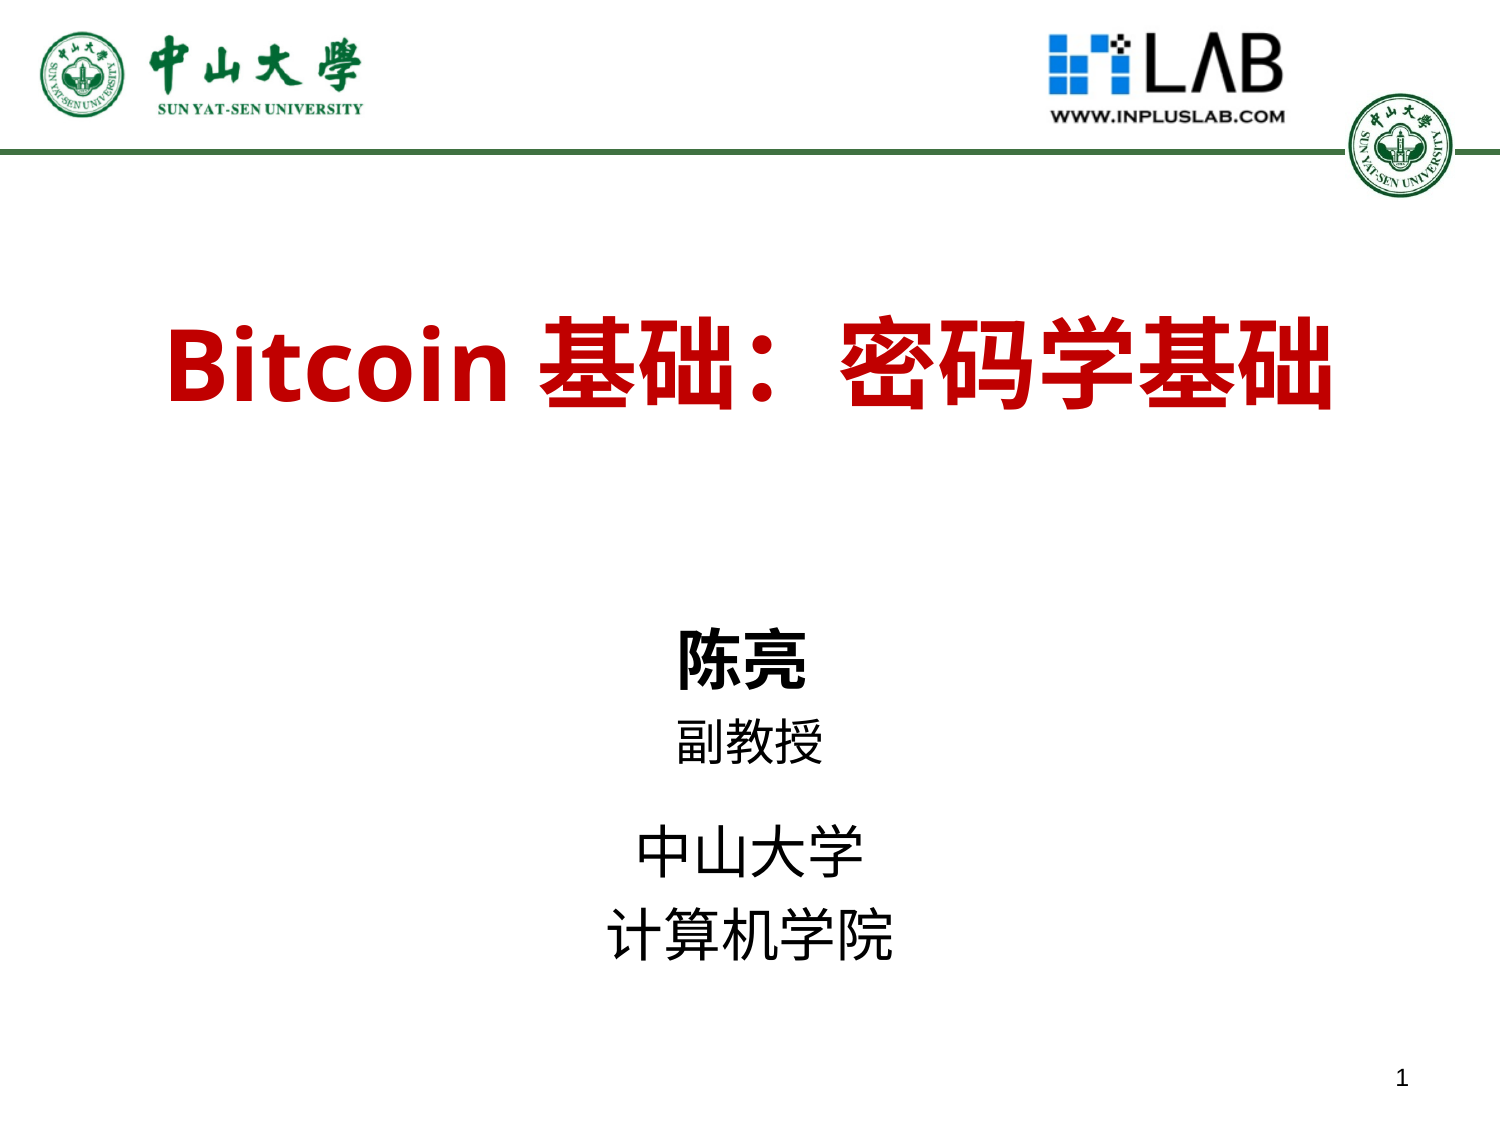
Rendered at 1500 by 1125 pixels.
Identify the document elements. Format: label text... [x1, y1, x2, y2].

title Bitcoin基础：密码学基础 [0, 283, 1500, 430]
picture [1345, 90, 1455, 200]
subtitle 陈亮 副教授 中山大学 计算机学院 [0, 611, 1500, 977]
picture [1022, 4, 1333, 149]
picture [37, 25, 375, 128]
